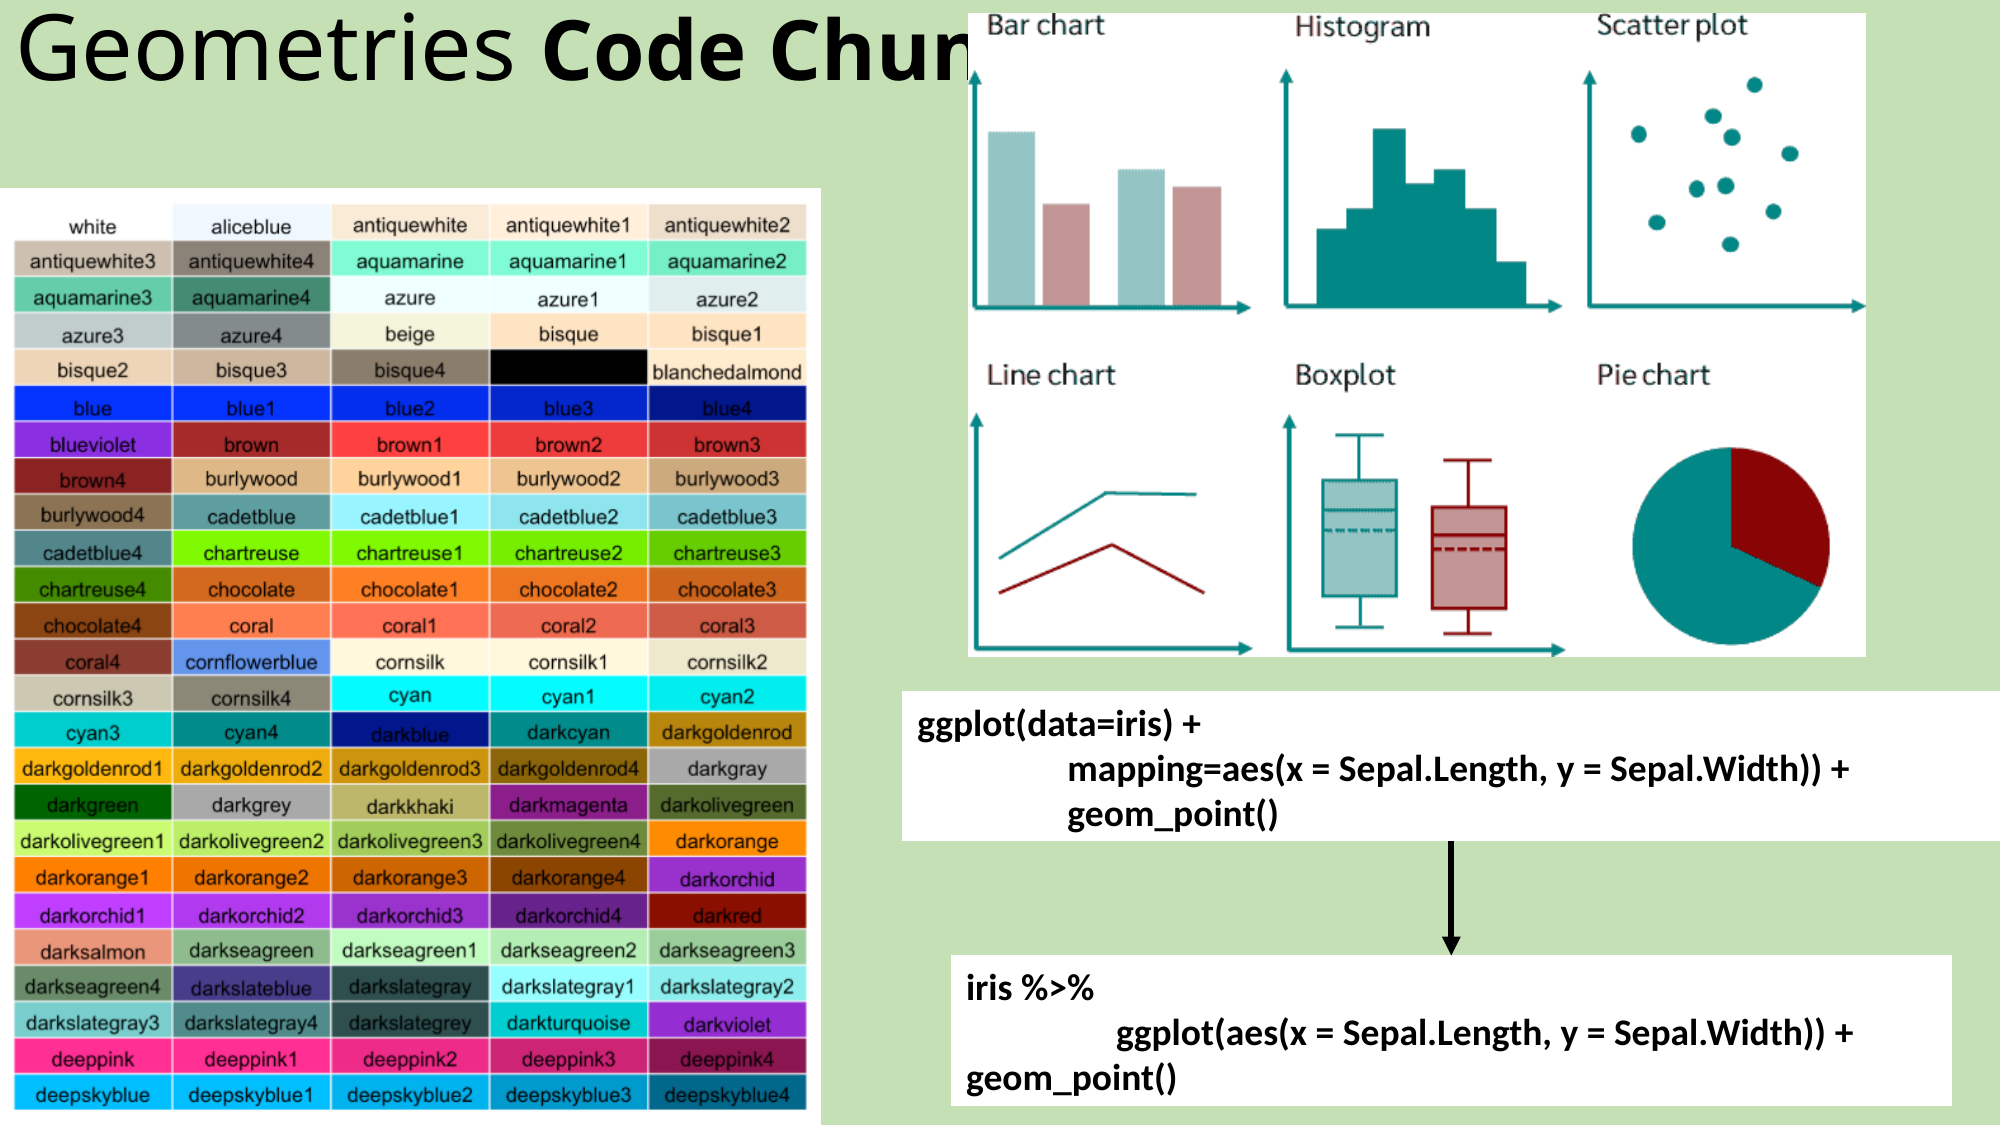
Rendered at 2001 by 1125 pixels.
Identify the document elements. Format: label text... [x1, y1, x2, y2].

text_box ggplot(data=iris) + mapping=aes(x = Sepal.Length, y = Sepal.Width)) + geom_point() [902, 691, 2000, 841]
picture [968, 13, 1866, 657]
text_box iris %>% ggplot(aes(x = Sepal.Length, y = Sepal.Width)) + geom_point() [951, 955, 1952, 1106]
title Geometries Code Chunk 4 [0, 0, 1725, 160]
picture [0, 188, 821, 1125]
